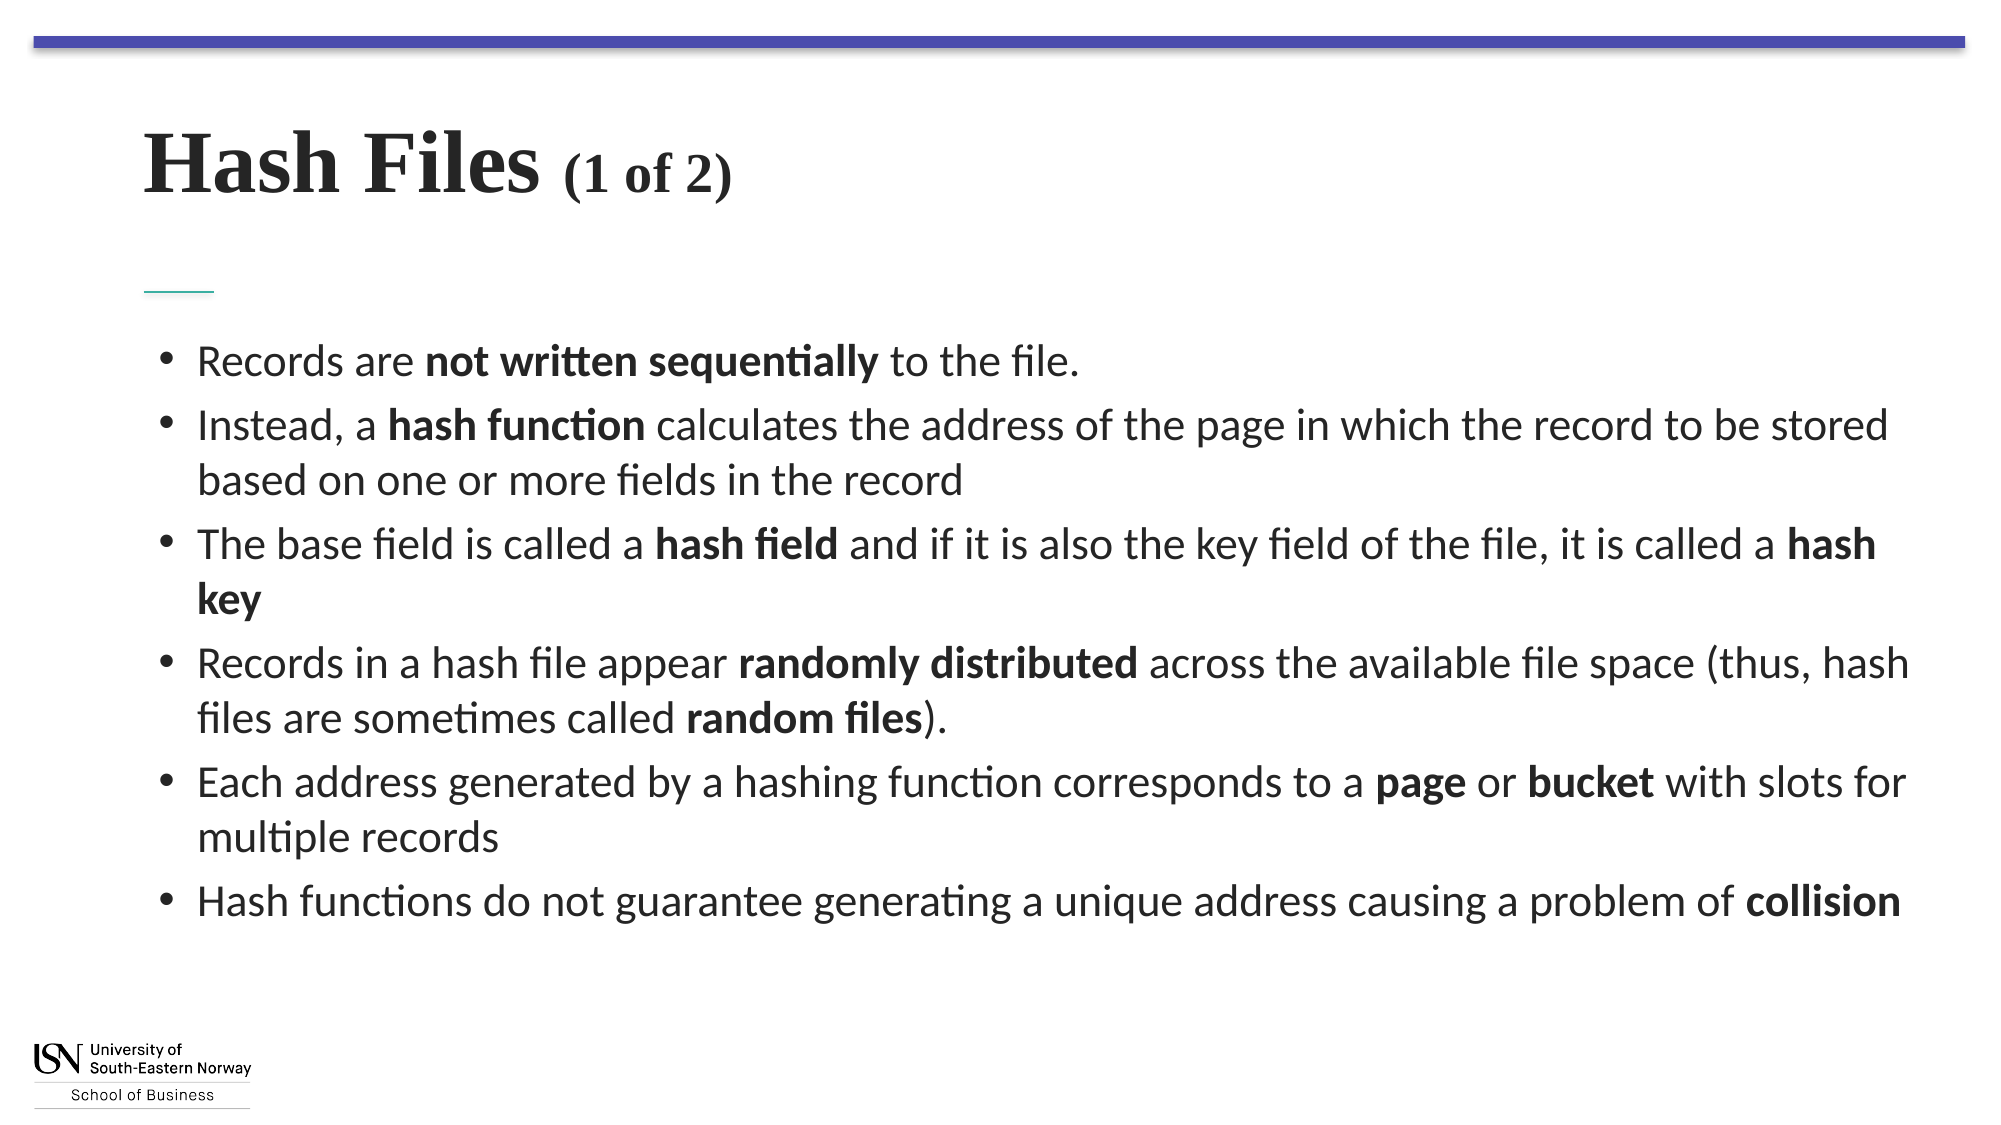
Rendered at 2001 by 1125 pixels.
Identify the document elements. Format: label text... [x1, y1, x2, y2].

picture [16, 1025, 274, 1125]
list Records are not written sequentially to the file. Instead, a hash function calculates the address of the page in which the record to be stored based on one or more fields in the record The base field is called a hash field and if it is also the key field of the file, it is called a hash key Records in a hash file appear randomly distributed across the available file space (thus, hash files are sometimes called random files). Each address generated by a hashing function corresponds to a page or bucket with slots for multiple records Hash functions do not guarantee generating a unique address causing a problem of collision [143, 330, 1929, 961]
title Hash Files (1 of 2) [143, 93, 1929, 221]
